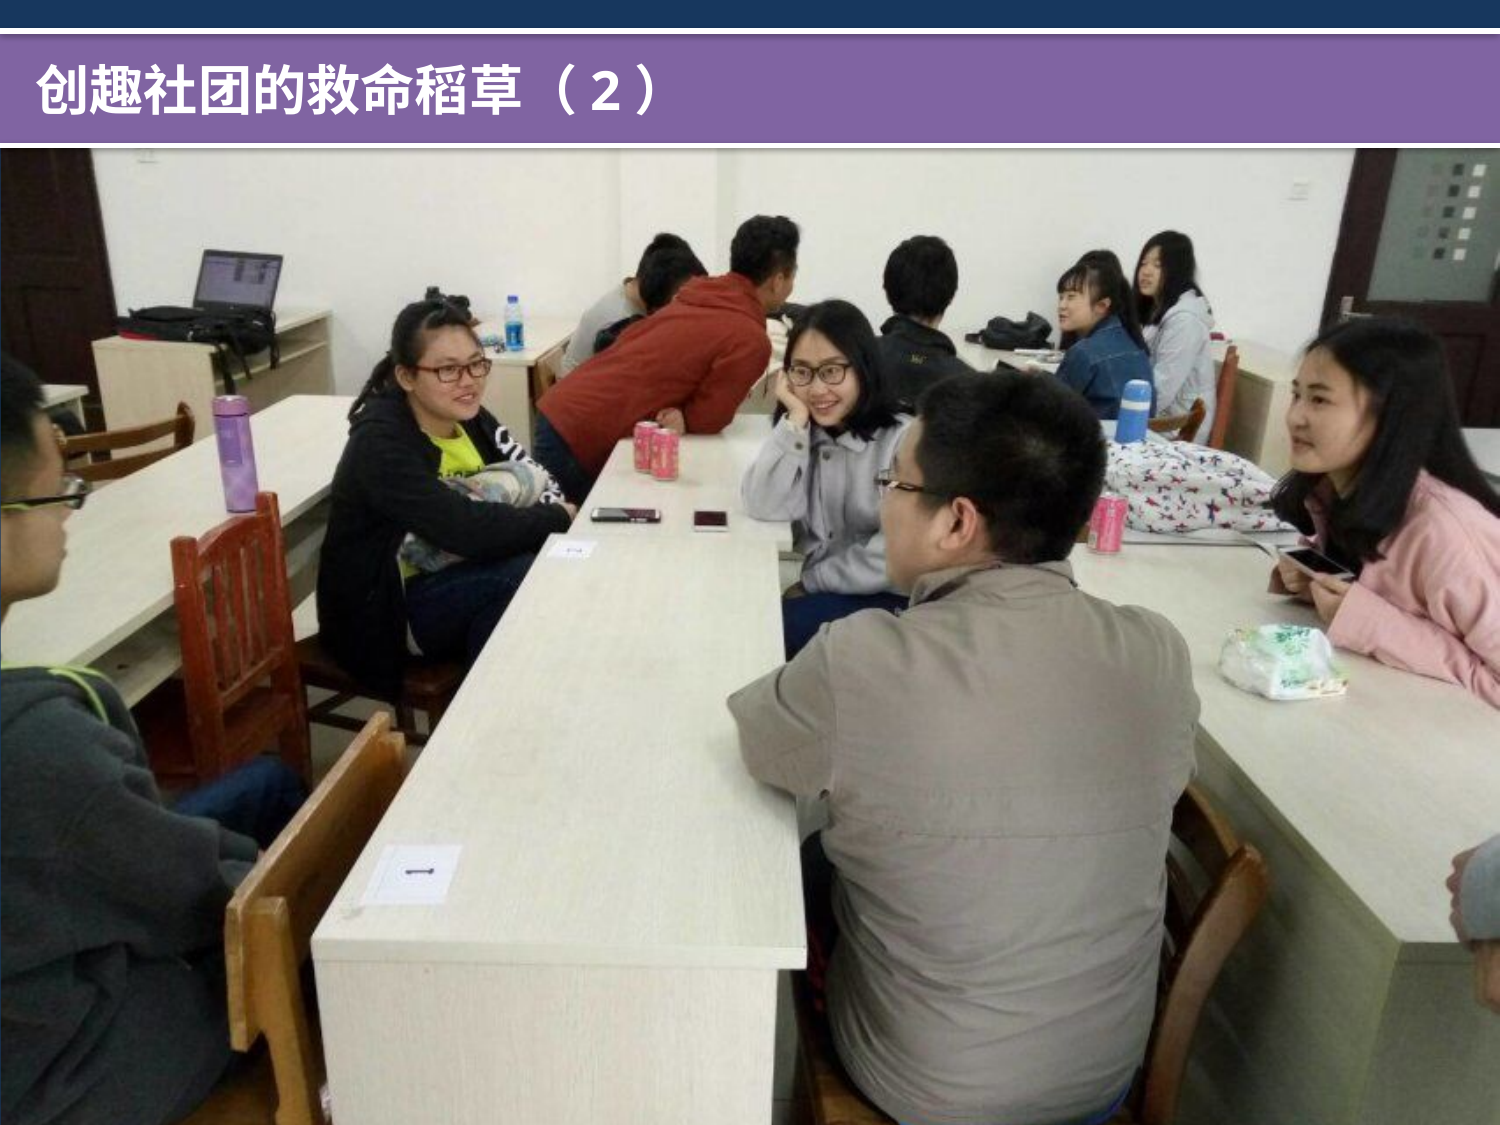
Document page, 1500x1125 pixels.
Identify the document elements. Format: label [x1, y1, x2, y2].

picture [0, 146, 1500, 1125]
text_box [0, 36, 1500, 146]
